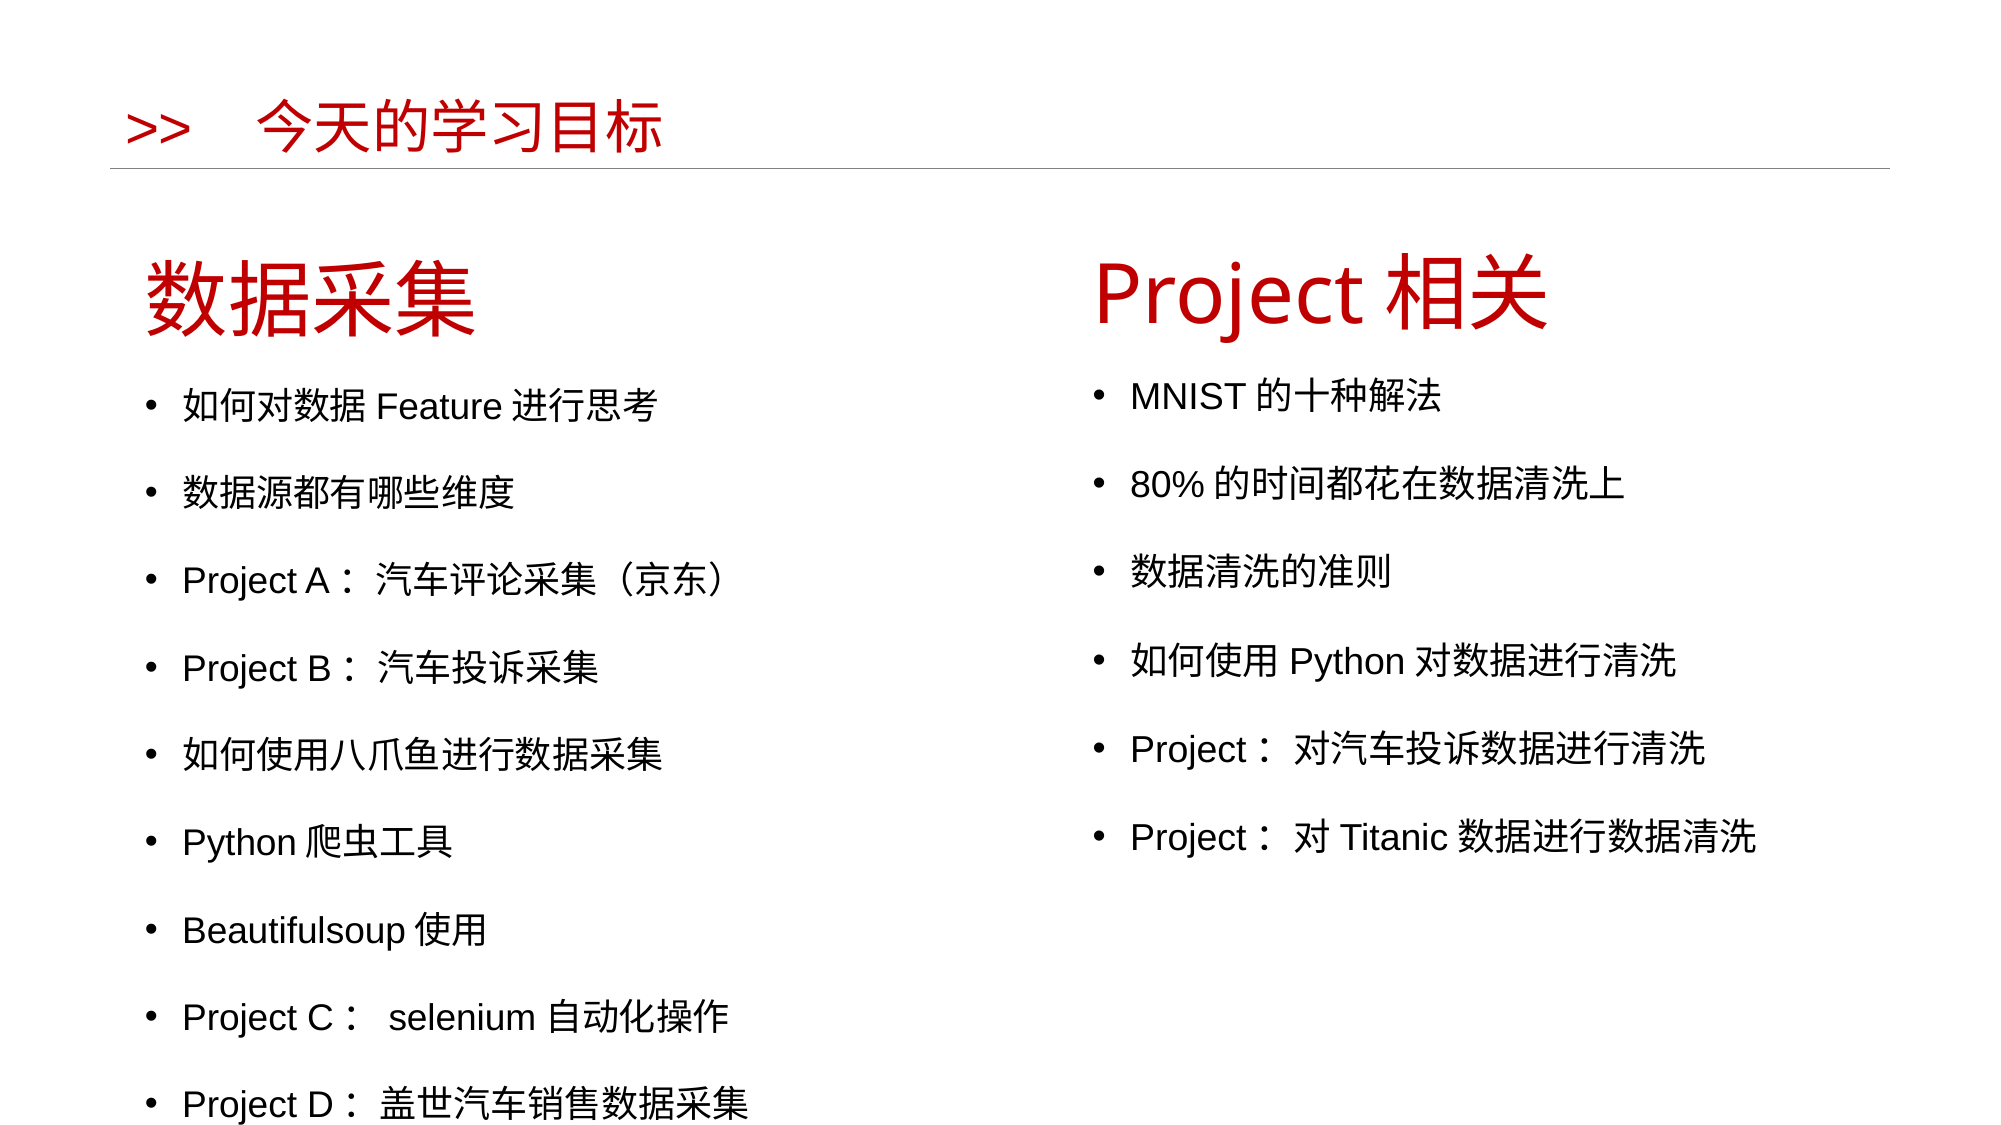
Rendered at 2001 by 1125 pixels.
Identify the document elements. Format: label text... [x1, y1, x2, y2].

text_box Project相关 [1085, 188, 1975, 406]
title >> 今天的学习目标 [109, 0, 1890, 169]
text_box MNIST的十种解法 80%的时间都花在数据清洗上 数据清洗的准则 如何使用Python对数据进行清洗 Project：对汽车投诉数据进行清洗 Project：对Titanic数据进行数据清洗 [1085, 341, 1903, 1101]
text_box 如何对数据Feature进行思考 数据源都有哪些维度 Project A：汽车评论采集（京东） Project B：汽车投诉采集 如何使用八爪鱼进行数据采集 Python爬虫工具 Beautifulsoup使用 Project C：selenium自动化操作 Project D：盖世汽车销售数据采集 [137, 352, 969, 1125]
text_box 数据采集 [137, 188, 955, 352]
